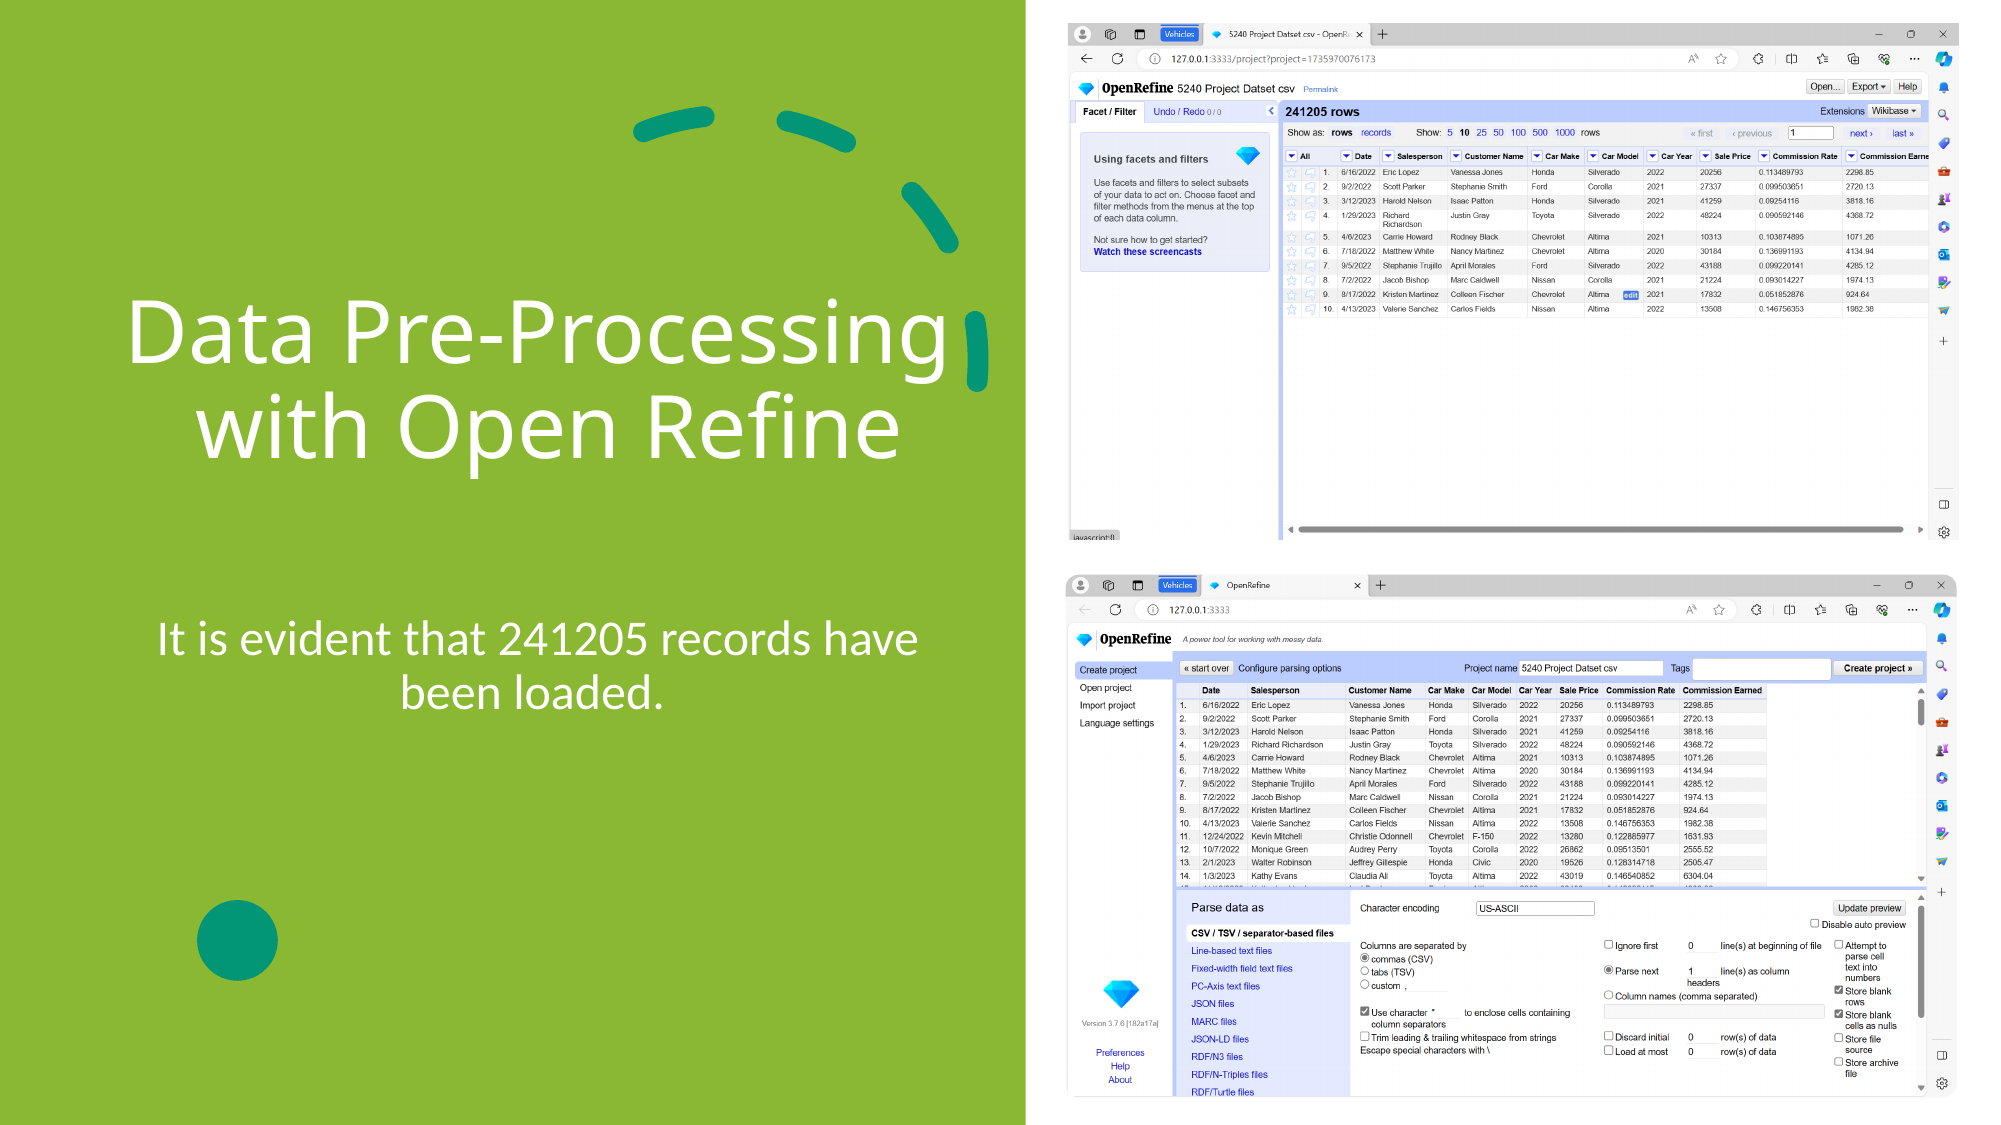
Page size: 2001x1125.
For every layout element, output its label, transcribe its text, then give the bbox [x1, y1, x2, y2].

text_box [1027, 0, 2000, 1125]
text_box [648, 114, 820, 130]
title Data Pre-Processing with Open Refine [105, 130, 971, 590]
text_box [971, 300, 979, 382]
list It is evident that 241205 records have been loaded. [105, 604, 971, 981]
picture [1065, 574, 1957, 1098]
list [1067, 23, 1959, 540]
text_box [0, 0, 1027, 1125]
